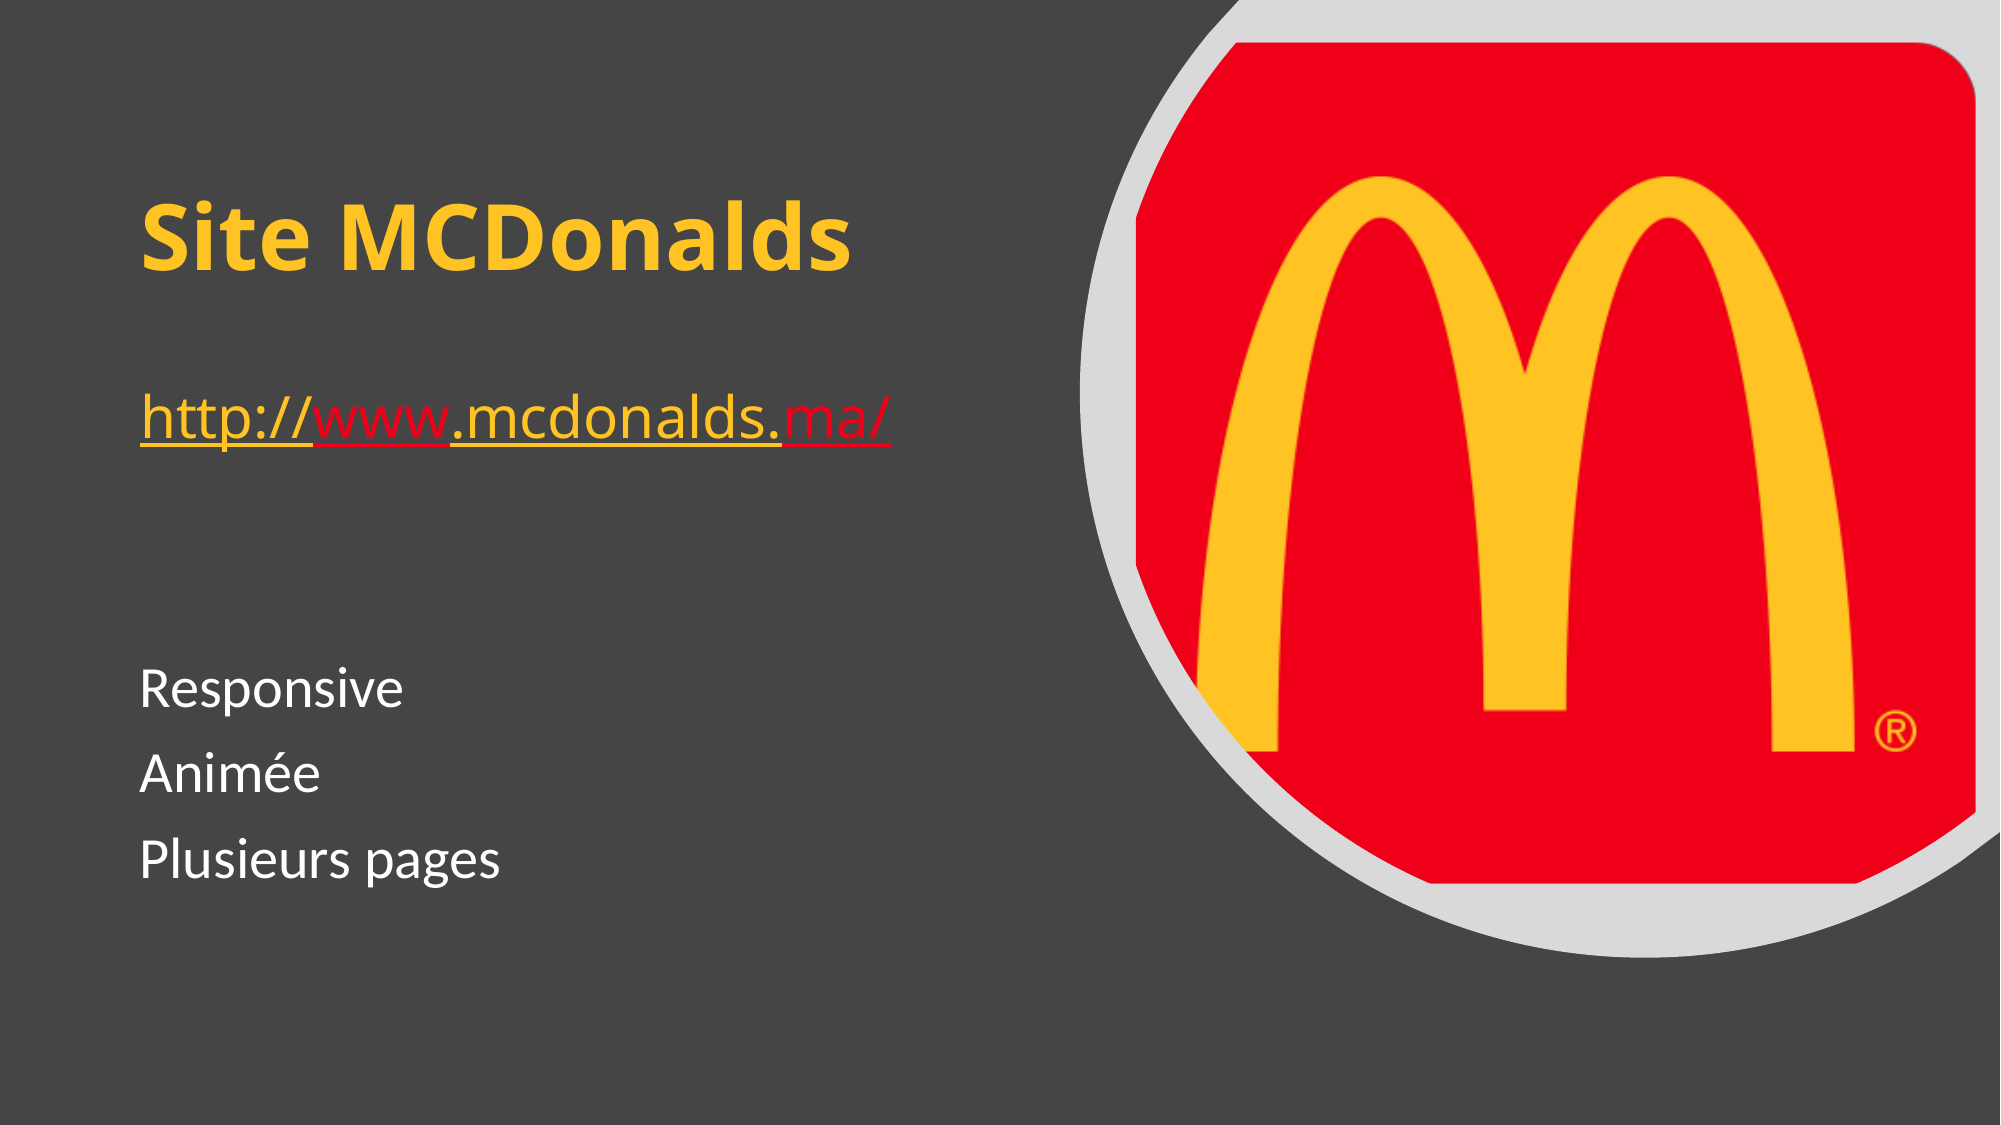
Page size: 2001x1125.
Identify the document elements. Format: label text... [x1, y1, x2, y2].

title Site MCDonalds [125, 131, 997, 350]
text_box [1460, 928, 1830, 959]
text_box Responsive [125, 641, 452, 727]
text_box [1078, 215, 1107, 570]
text_box Plusieurs pages [125, 812, 567, 898]
picture [1107, 0, 2000, 928]
list http://www.mcdonalds.ma/ [125, 373, 997, 435]
text_box Animée [125, 726, 341, 812]
